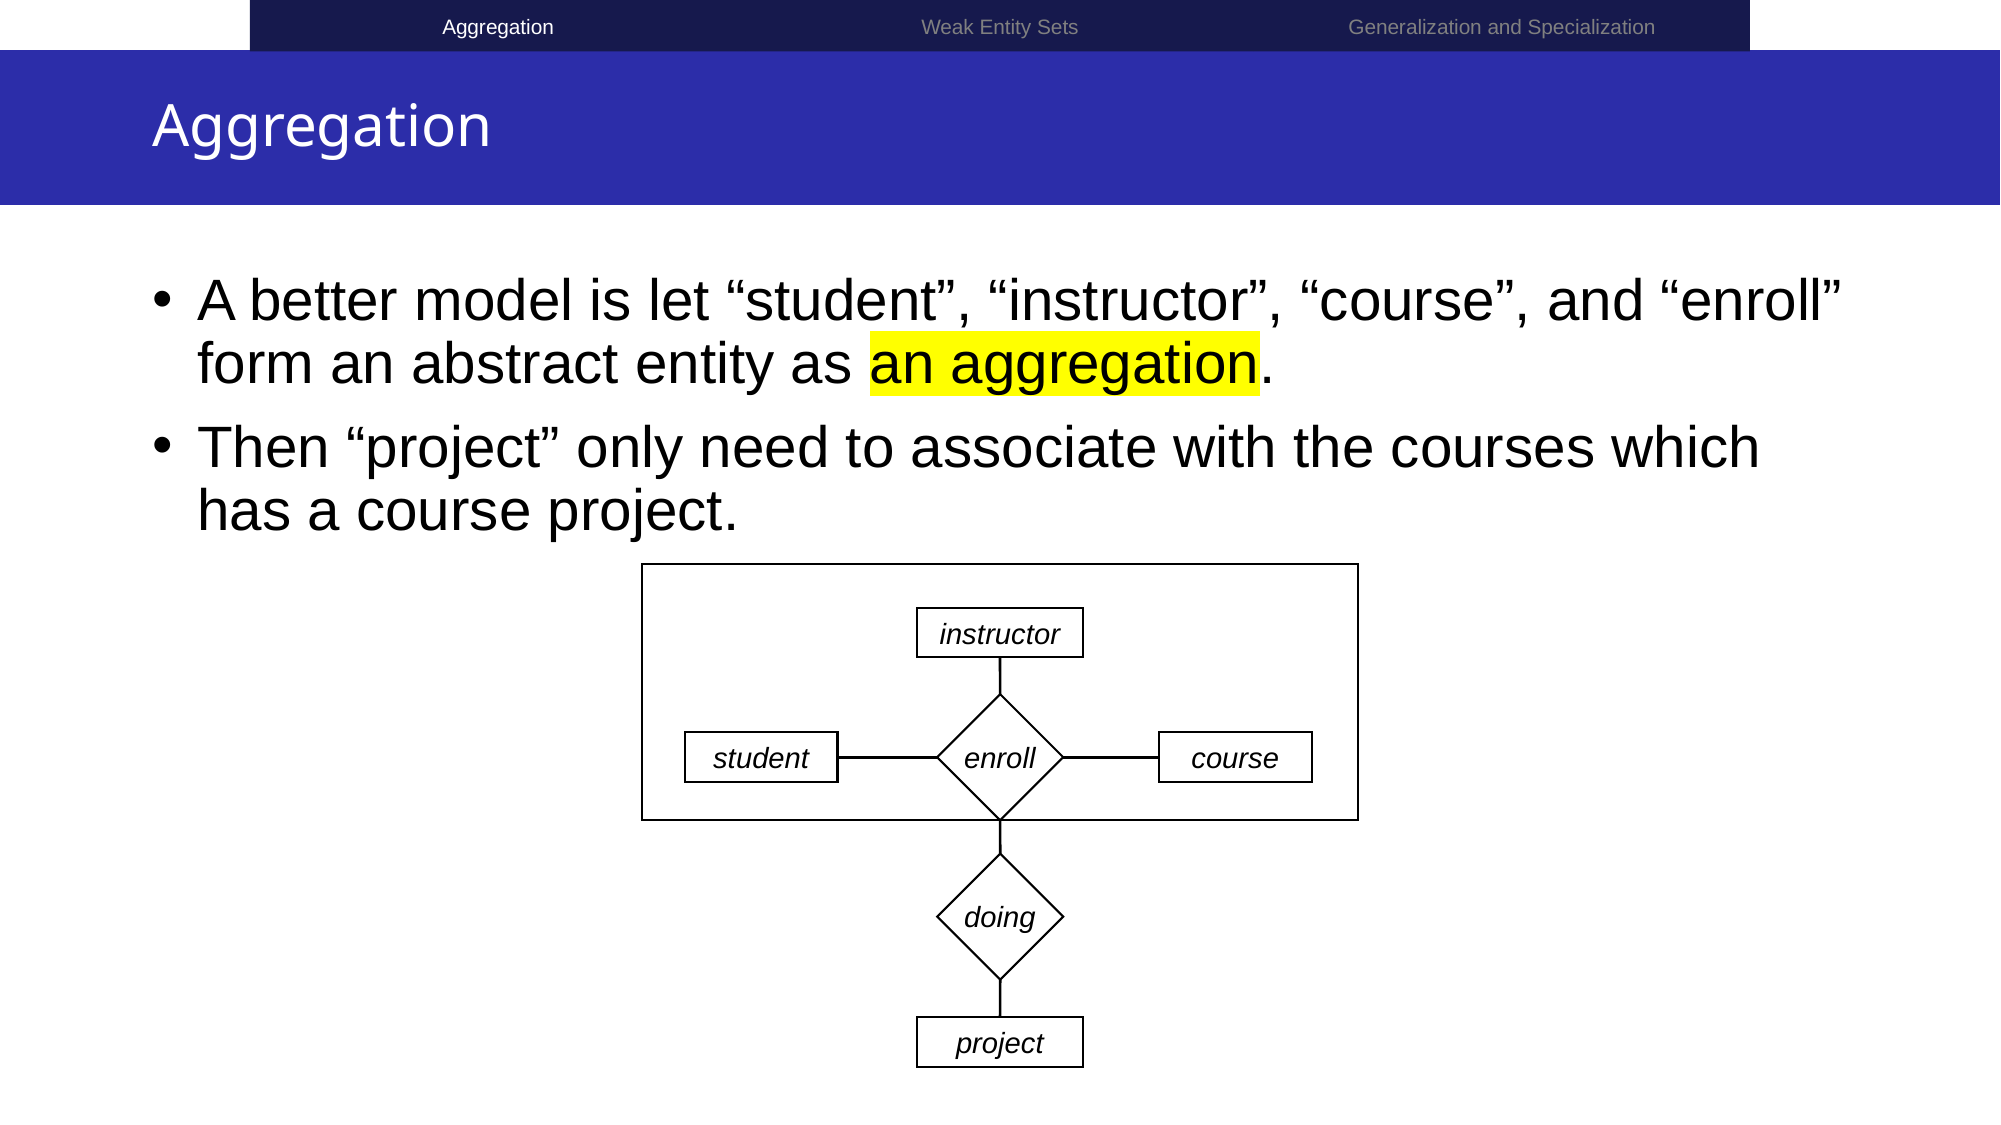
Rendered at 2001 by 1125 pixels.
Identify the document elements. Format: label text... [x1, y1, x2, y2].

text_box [642, 563, 1358, 1067]
text_box Aggregation [249, 0, 745, 53]
title Aggregation [137, 57, 1863, 197]
list A better model is let “student”, “instructor”, “course”, and “enroll” form an abstract entity as an aggregation. Then “project” only need to associate with the courses which has a course project. [137, 262, 1863, 778]
text_box Generalization and Specialization [1255, 0, 1751, 53]
text_box Weak Entity Sets [745, 0, 1255, 53]
